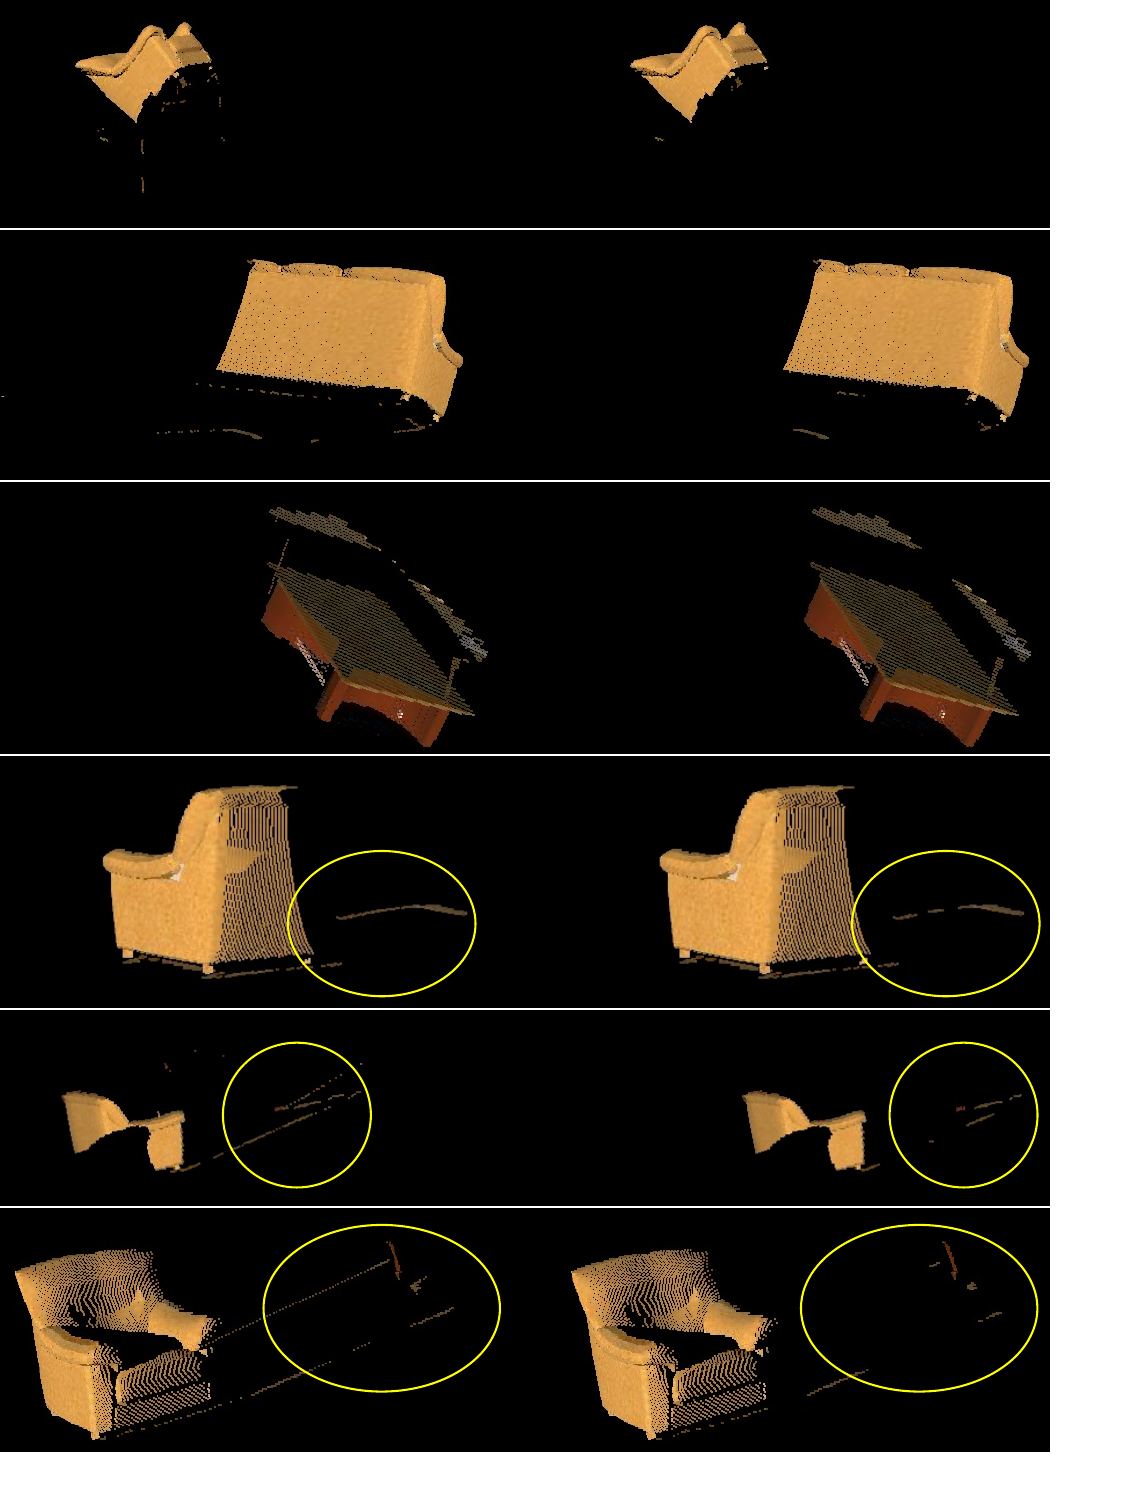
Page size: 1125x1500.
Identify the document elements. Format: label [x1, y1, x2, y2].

picture [0, 1010, 1050, 1206]
picture [0, 482, 1050, 754]
picture [0, 0, 1050, 228]
picture [0, 756, 1050, 1008]
picture [0, 230, 1050, 480]
picture [0, 1208, 1050, 1452]
